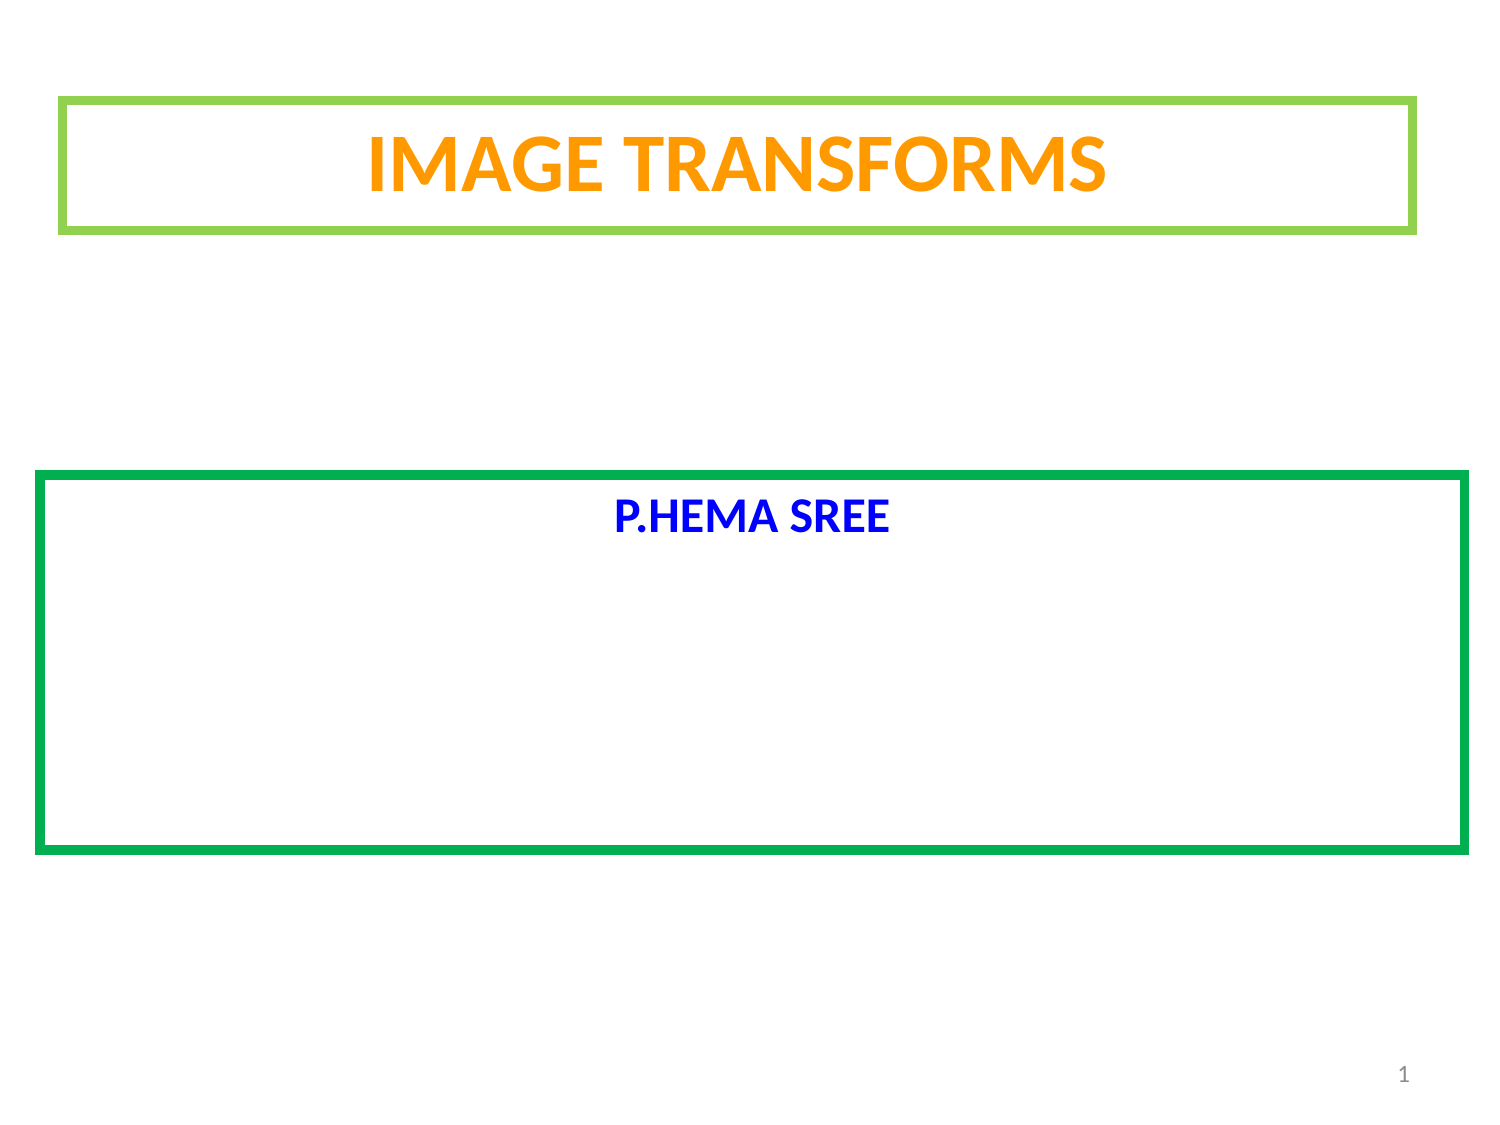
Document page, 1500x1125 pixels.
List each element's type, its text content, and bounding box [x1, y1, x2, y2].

text_box IMAGE TRANSFORMS [62, 100, 1413, 231]
text_box 1 [1074, 1042, 1425, 1103]
text_box P.HEMA SREE [39, 474, 1465, 850]
